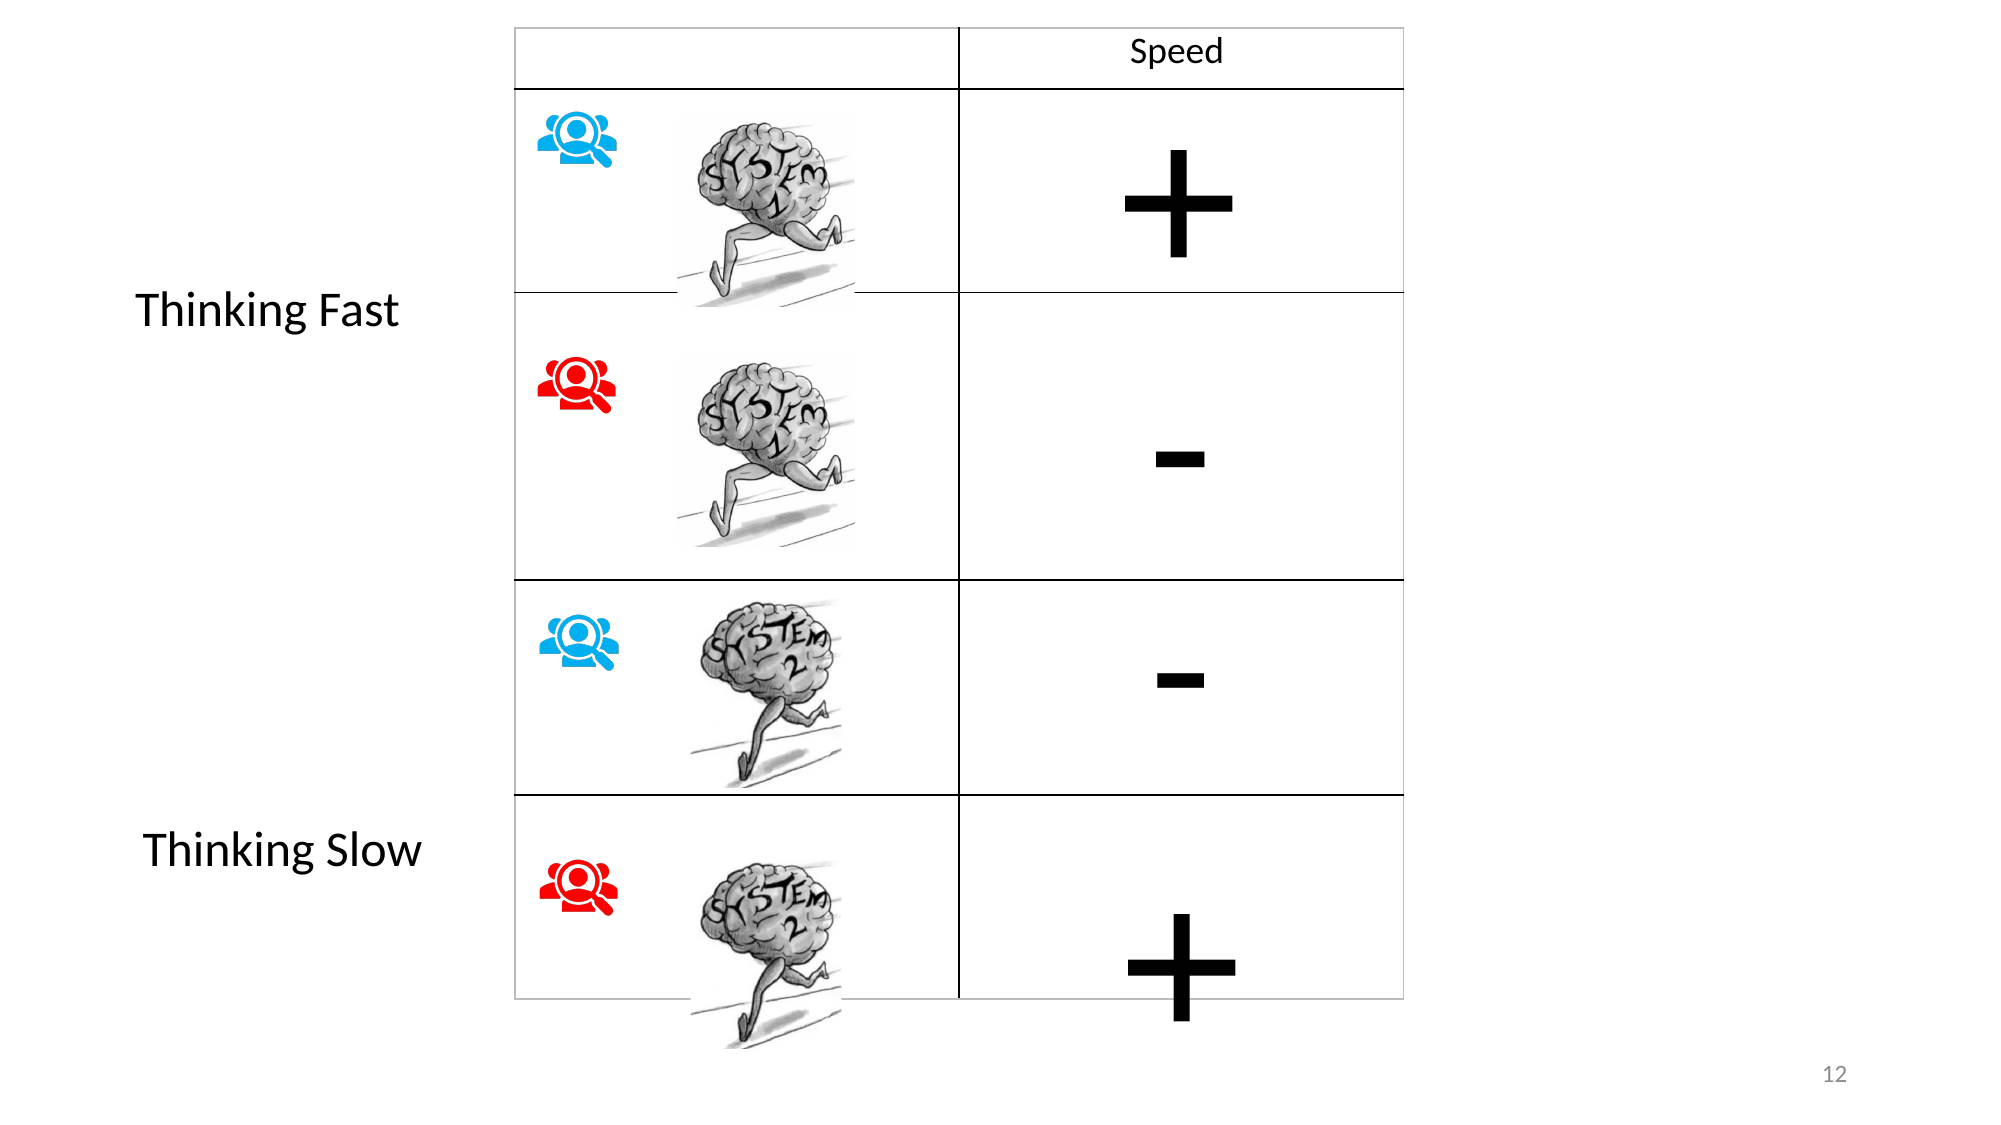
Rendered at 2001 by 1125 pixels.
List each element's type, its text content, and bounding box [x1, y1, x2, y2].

table_cell [960, 90, 1403, 292]
table_cell [516, 796, 958, 998]
table_header Speed [960, 29, 1403, 88]
picture [690, 859, 842, 1049]
picture [1117, 903, 1246, 1032]
picture [677, 117, 855, 307]
table_cell - [960, 293, 1403, 579]
picture [532, 340, 621, 430]
picture [534, 598, 624, 687]
text_box Thinking Fast Thinking Slow [119, 268, 438, 884]
table_cell - [960, 581, 1403, 794]
table_cell [516, 581, 958, 794]
table_cell [960, 796, 1403, 998]
table_cell [516, 90, 958, 292]
table_cell [516, 293, 958, 579]
picture [534, 843, 623, 932]
picture [690, 598, 842, 788]
picture [677, 357, 855, 548]
picture [1114, 139, 1243, 268]
slide_number 12 [1412, 1042, 1863, 1103]
picture [532, 95, 622, 184]
table_header [516, 29, 958, 88]
